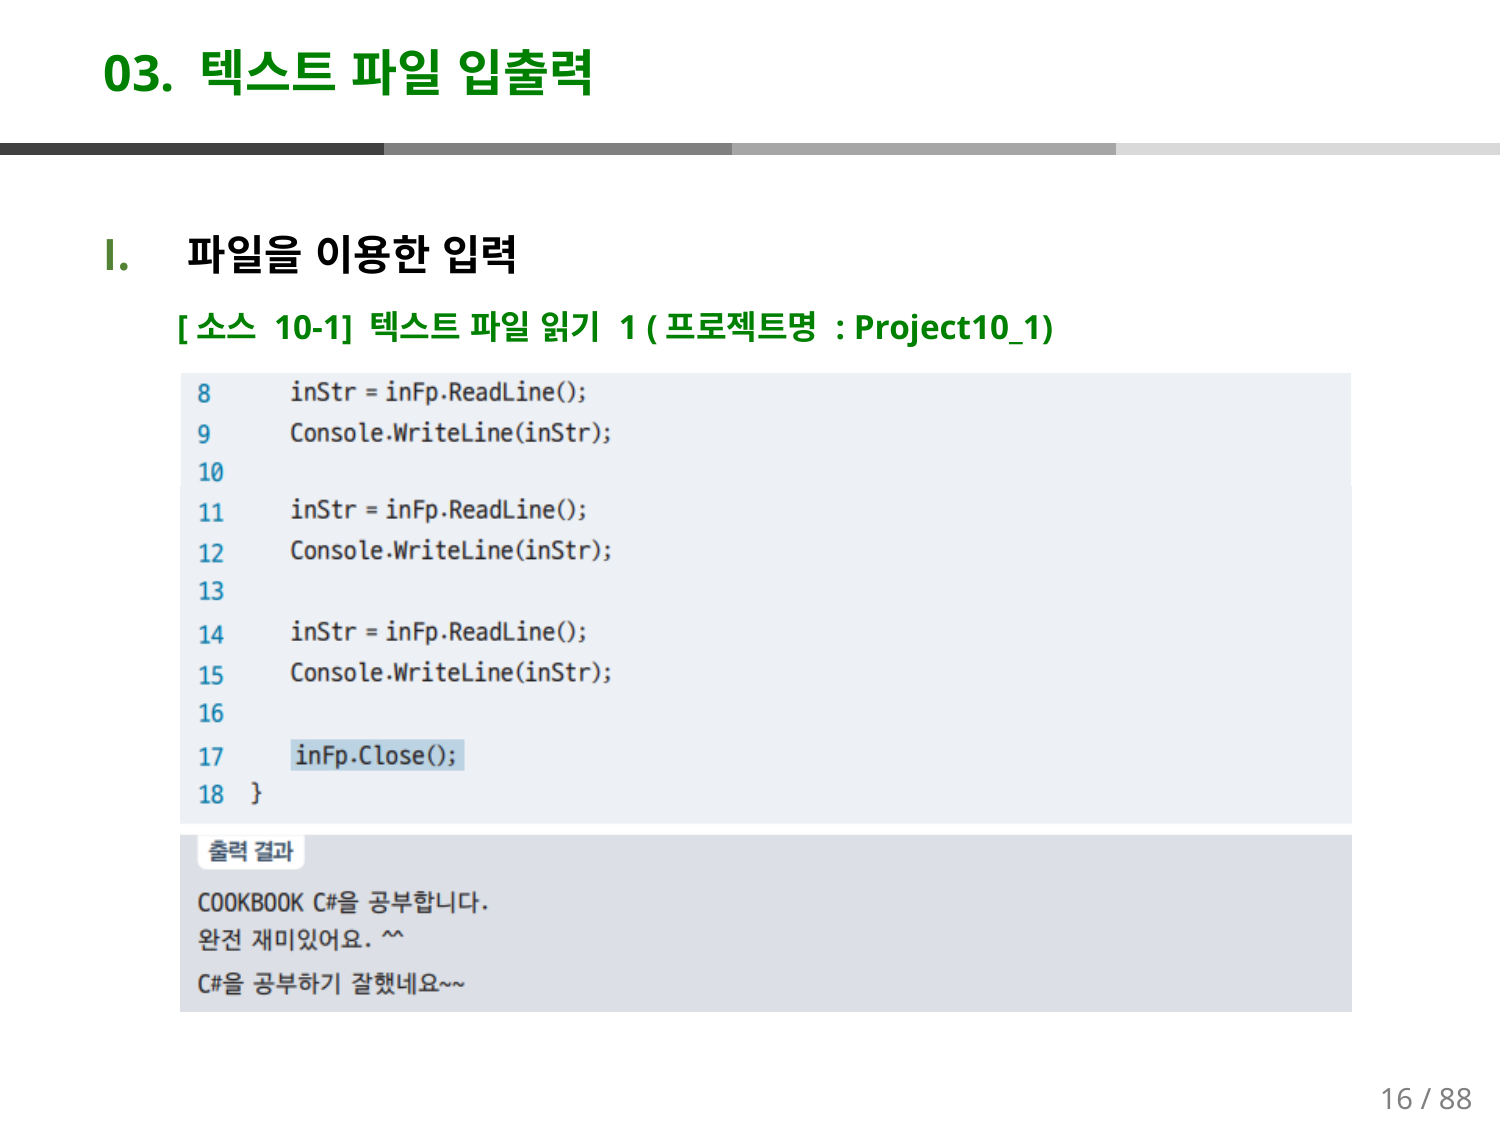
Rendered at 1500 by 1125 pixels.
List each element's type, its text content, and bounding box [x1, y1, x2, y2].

list 파일을 이용한 입력 [소스 10-1] 텍스트 파일 읽기 1 (프로젝트명 : Project10_1) [88, 196, 1424, 1125]
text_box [180, 373, 1352, 1012]
title 03. 텍스트 파일 입출력 [88, 30, 1400, 121]
